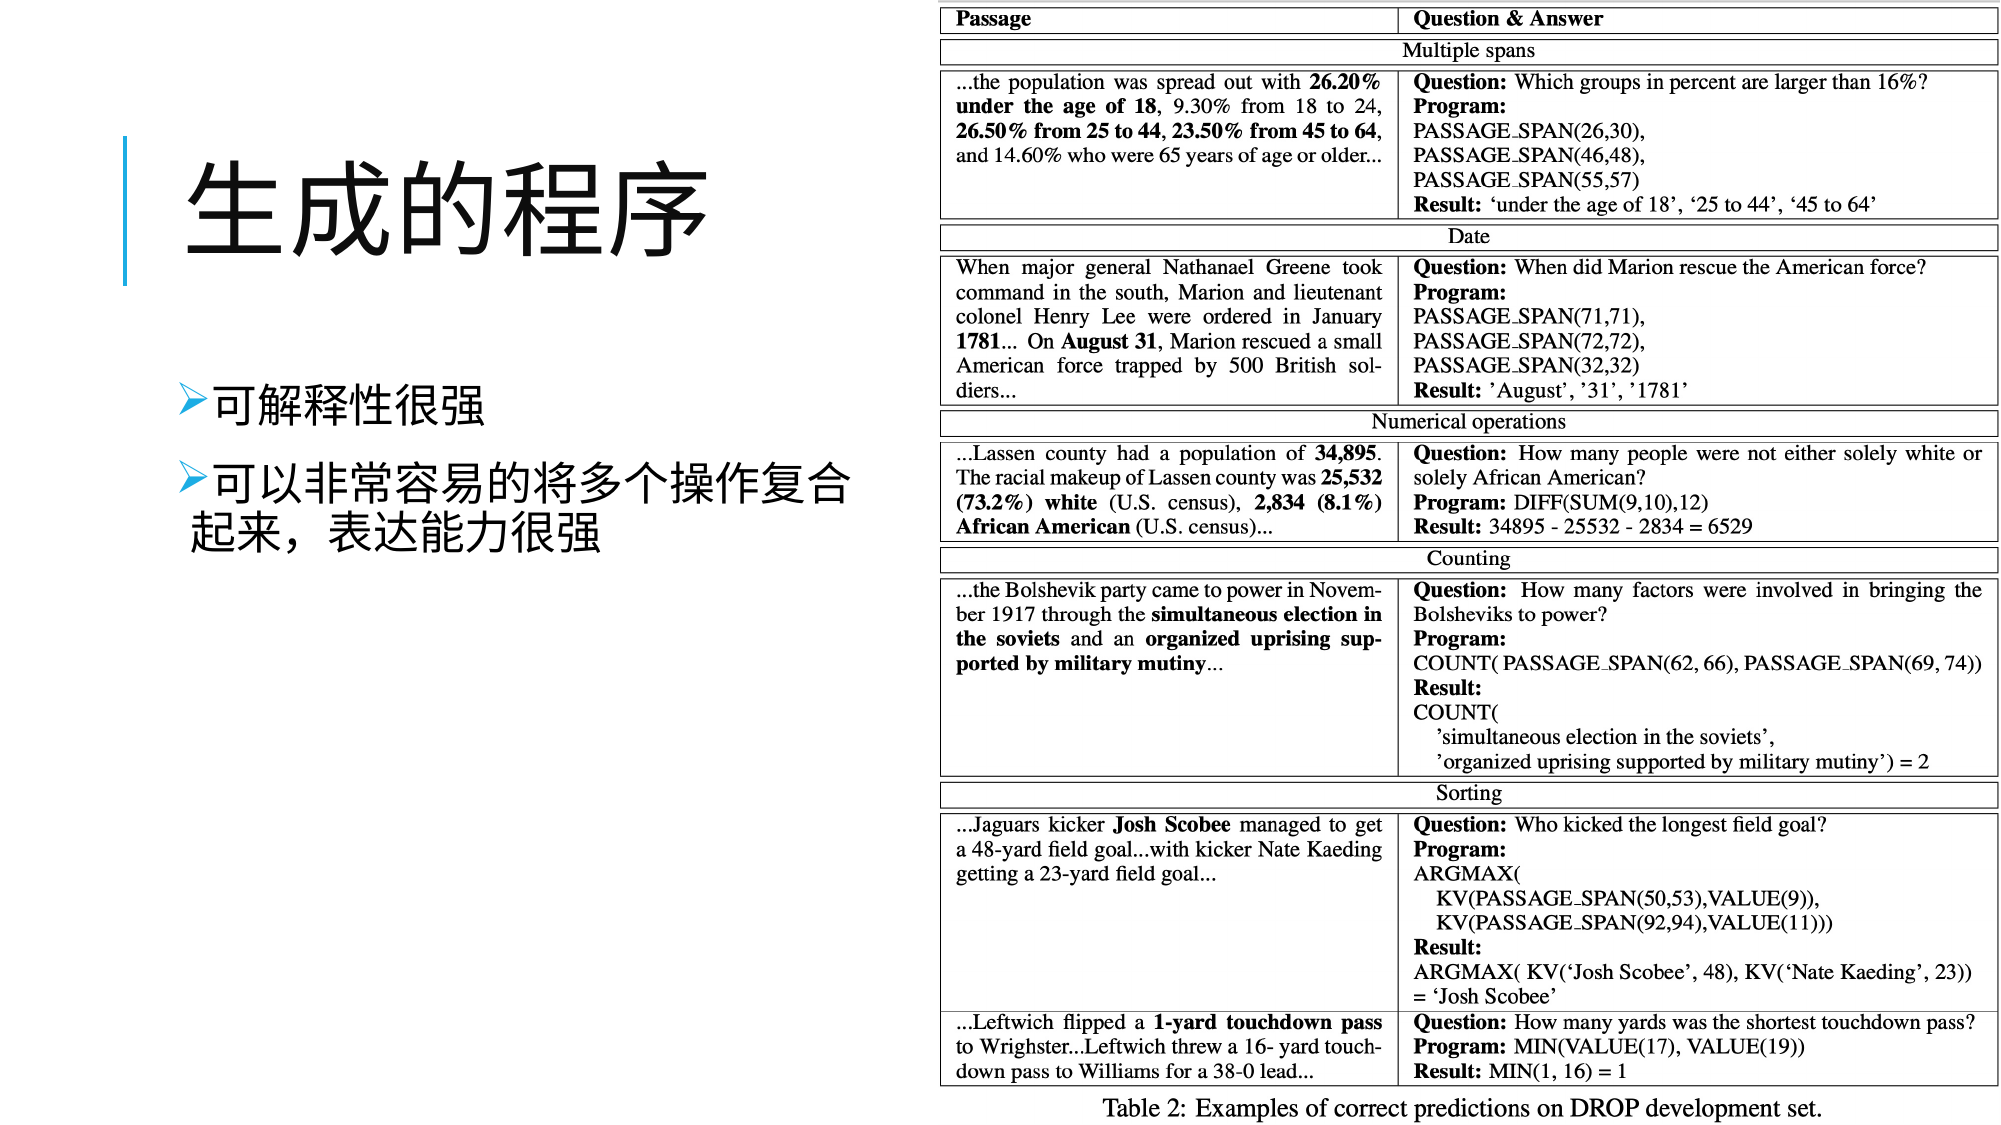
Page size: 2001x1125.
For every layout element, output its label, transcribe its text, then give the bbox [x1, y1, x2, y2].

title 生成的程序 [168, 96, 931, 342]
list 可解释性很强 可以非常容易的将多个操作复合起来，表达能力很强 [168, 375, 884, 1035]
picture [938, 0, 2000, 1125]
